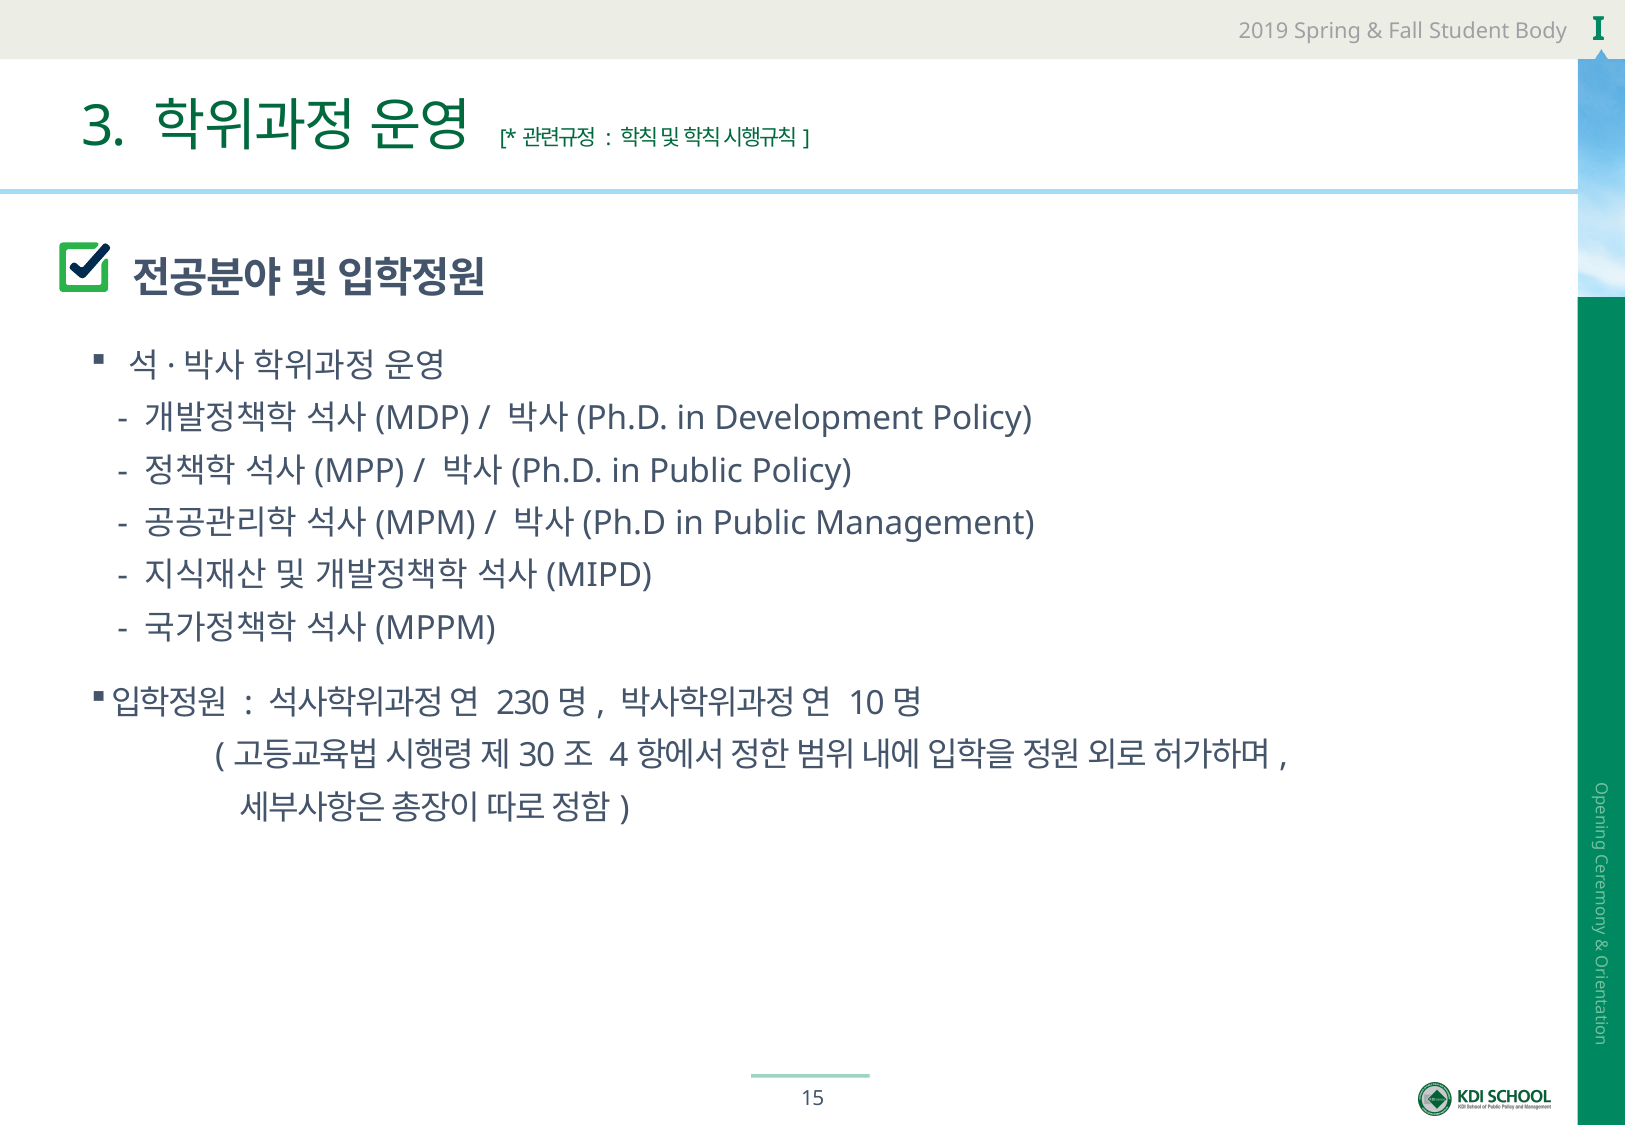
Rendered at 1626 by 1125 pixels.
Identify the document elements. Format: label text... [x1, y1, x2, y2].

list 석·박사 학위과정 운영 - 개발정책학 석사(MDP) / 박사(Ph.D. in Development Policy) - 정책학 석사(MPP) / 박사(Ph.D. in Public Policy) - 공공관리학 석사(MPM) / 박사(Ph.D in Public Management) - 지식재산 및 개발정책학 석사(MIPD) - 국가정책학 석사(MPPM) 입학정원 : 석사학위과정 연 230명, 박사학위과정 연 10명 (고등교육법 시행령 제30조 4항에서 정한 범위 내에 입학을 정원 외로 허가하며, 세부사항은 총장이 따로 정함) [91, 328, 1580, 1020]
title 3. 학위과정 운영 [*관련규정 : 학칙 및 학칙 시행규칙] [66, 82, 1568, 172]
picture [1577, 49, 1625, 297]
text_box 전공분야 및 입학정원 [132, 235, 500, 301]
picture [1418, 1082, 1551, 1116]
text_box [59, 242, 111, 292]
